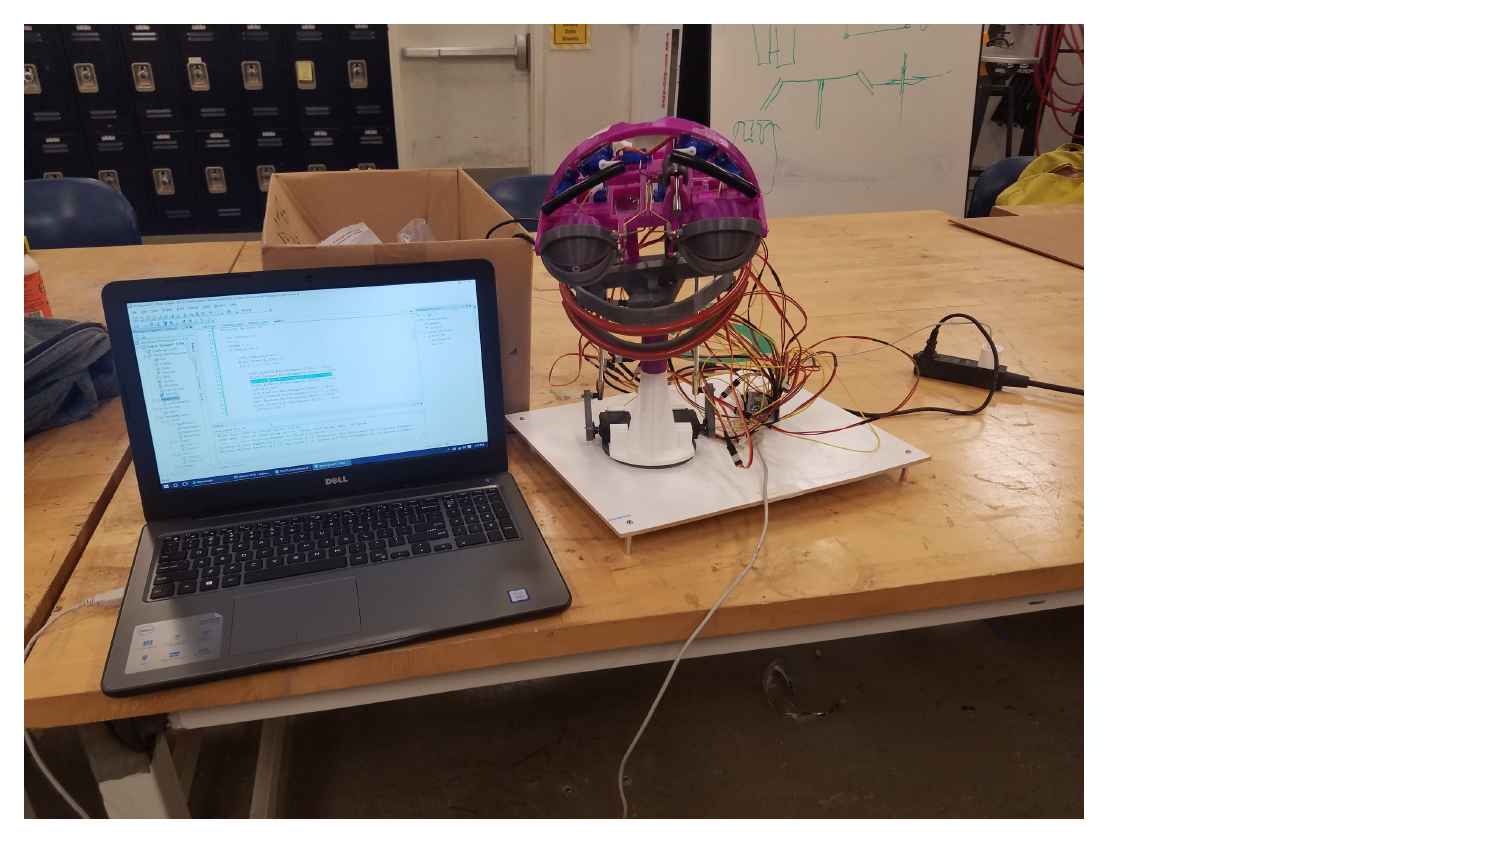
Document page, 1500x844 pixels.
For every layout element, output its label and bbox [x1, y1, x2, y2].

picture [24, 24, 1084, 819]
